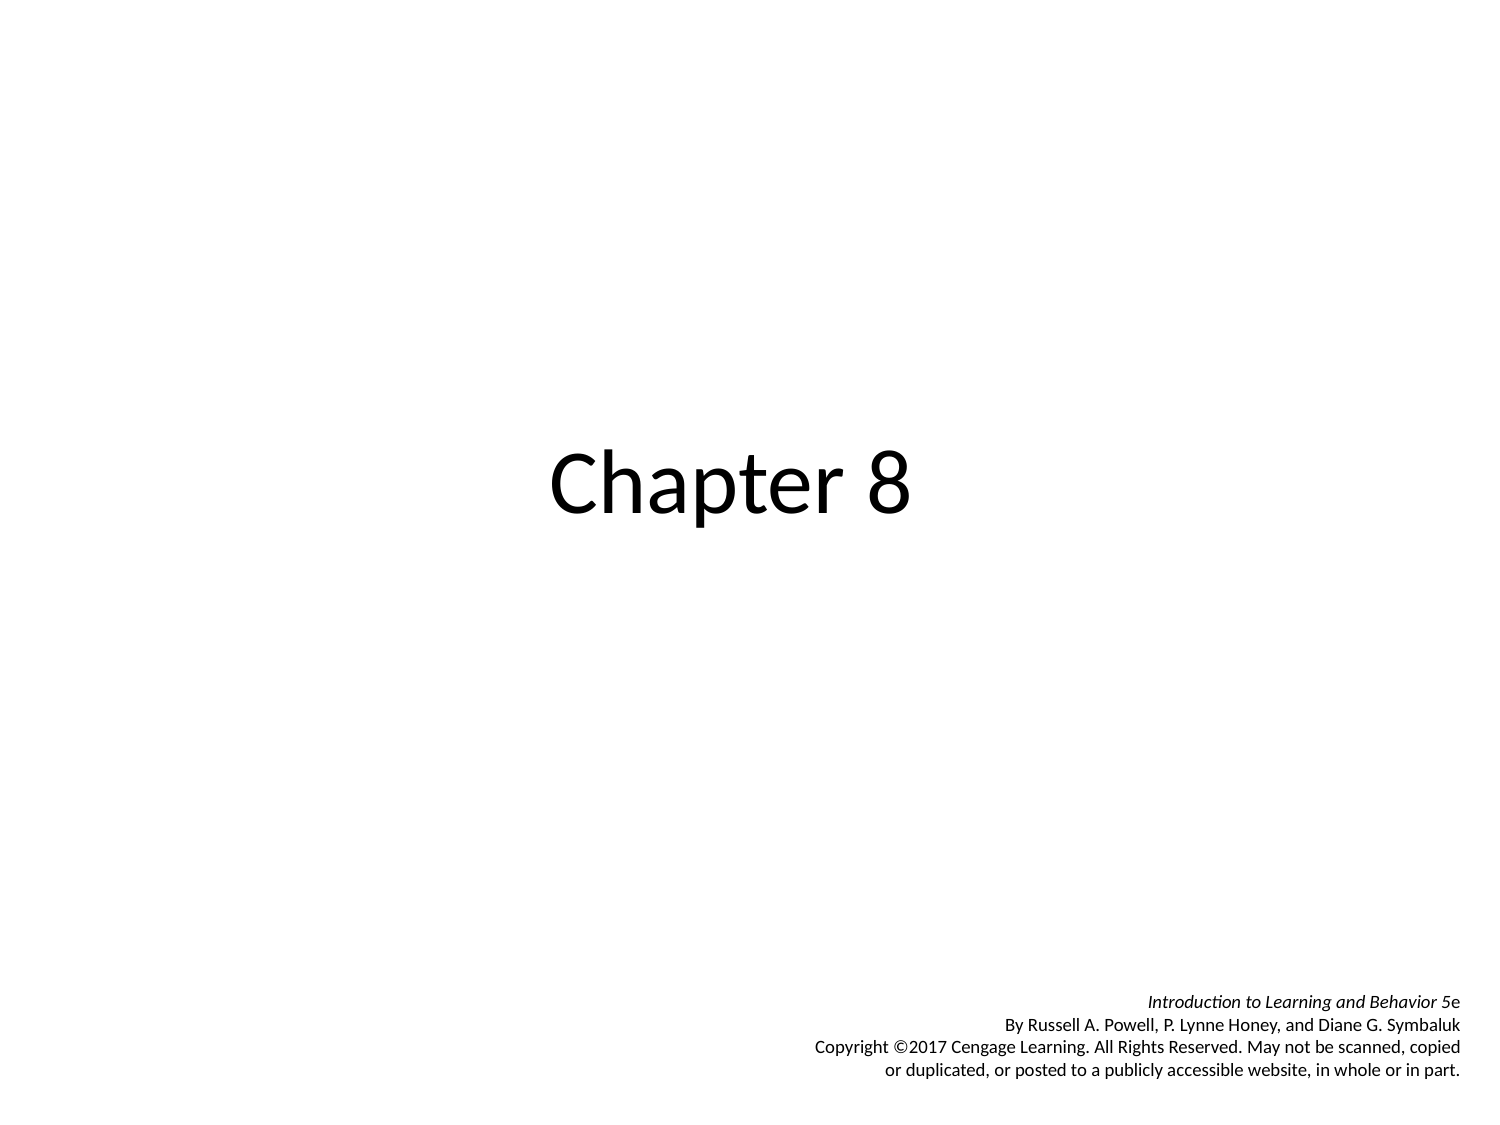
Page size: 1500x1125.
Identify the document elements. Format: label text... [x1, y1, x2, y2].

title Chapter 8 [491, 420, 971, 534]
